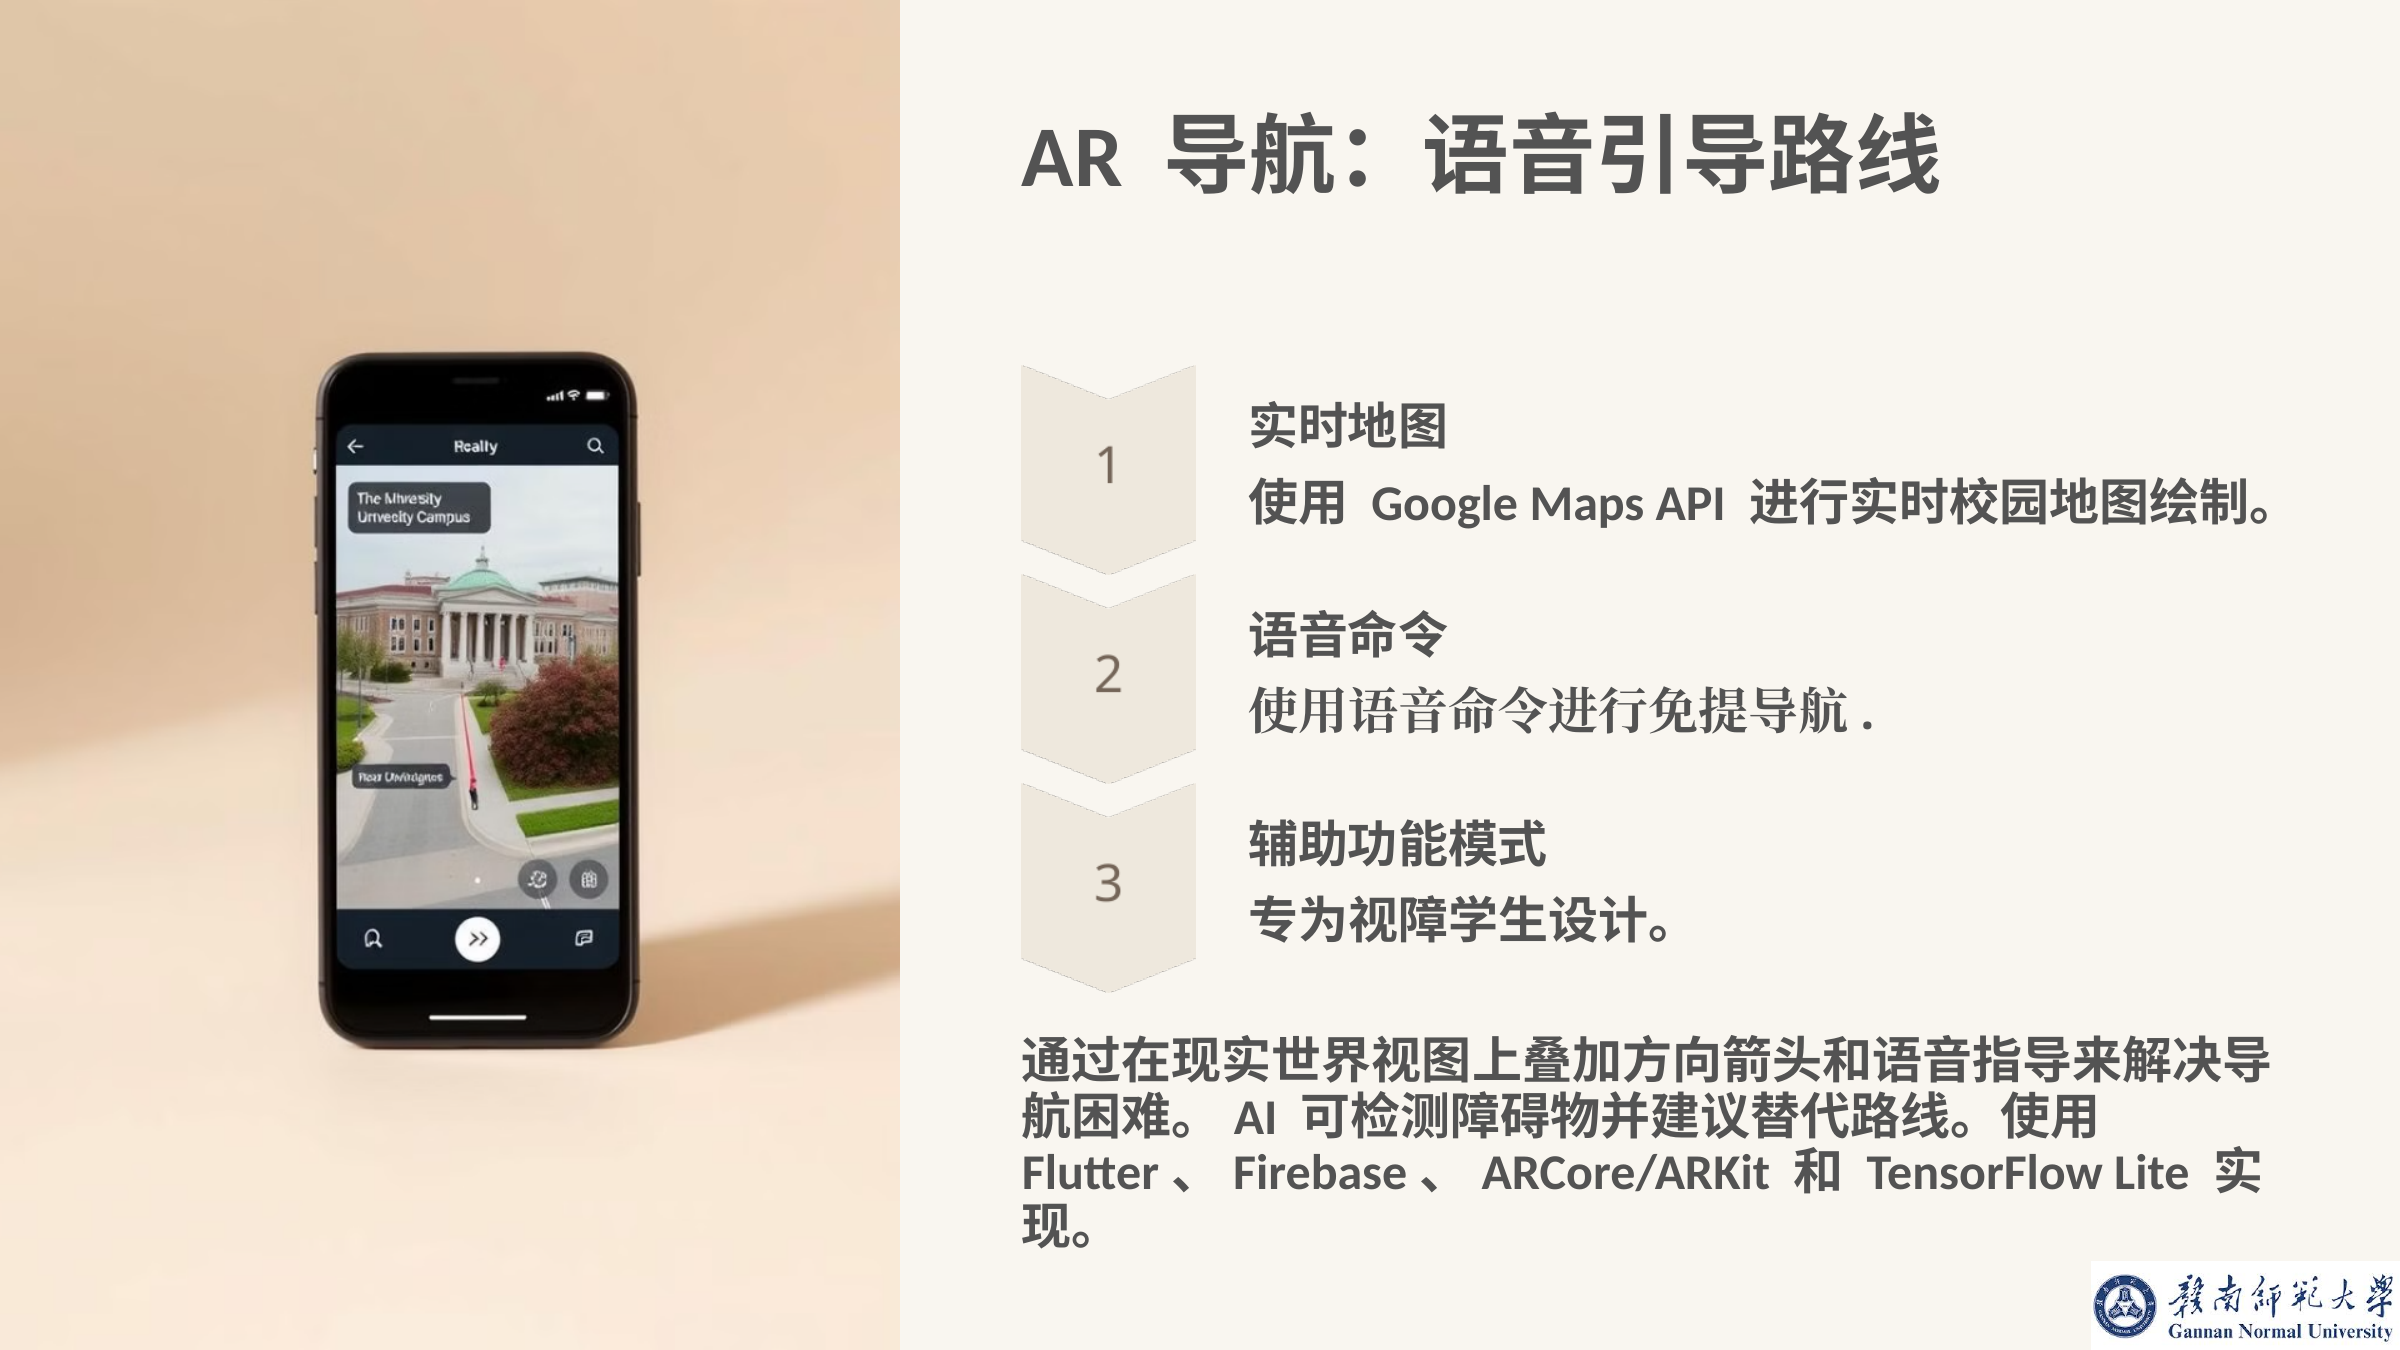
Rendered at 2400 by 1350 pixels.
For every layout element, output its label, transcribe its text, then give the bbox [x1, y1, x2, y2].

text_box AR 导航：语音引导路线 [1021, 95, 2279, 314]
text_box 实时地图 [1248, 400, 1684, 455]
text_box 专为视障学生设计。 [1248, 893, 2278, 950]
text_box 使用语音命令进行免提导航. [1248, 684, 2278, 741]
picture [0, 0, 900, 1350]
text_box 通过在现实世界视图上叠加方向箭头和语音指导来解决导航困难。AI 可检测障碍物并建议替代路线。使用 Flutter、Firebase、ARCore/ARKit 和 TensorFlow Lite 实现。 [1021, 1033, 2279, 1257]
picture [2090, 1261, 2400, 1350]
text_box 辅助功能模式 [1248, 818, 1684, 873]
picture [1021, 365, 1196, 993]
text_box 语音命令 [1248, 609, 1684, 664]
text_box 使用 Google Maps API 进行实时校园地图绘制。 [1248, 475, 2278, 532]
